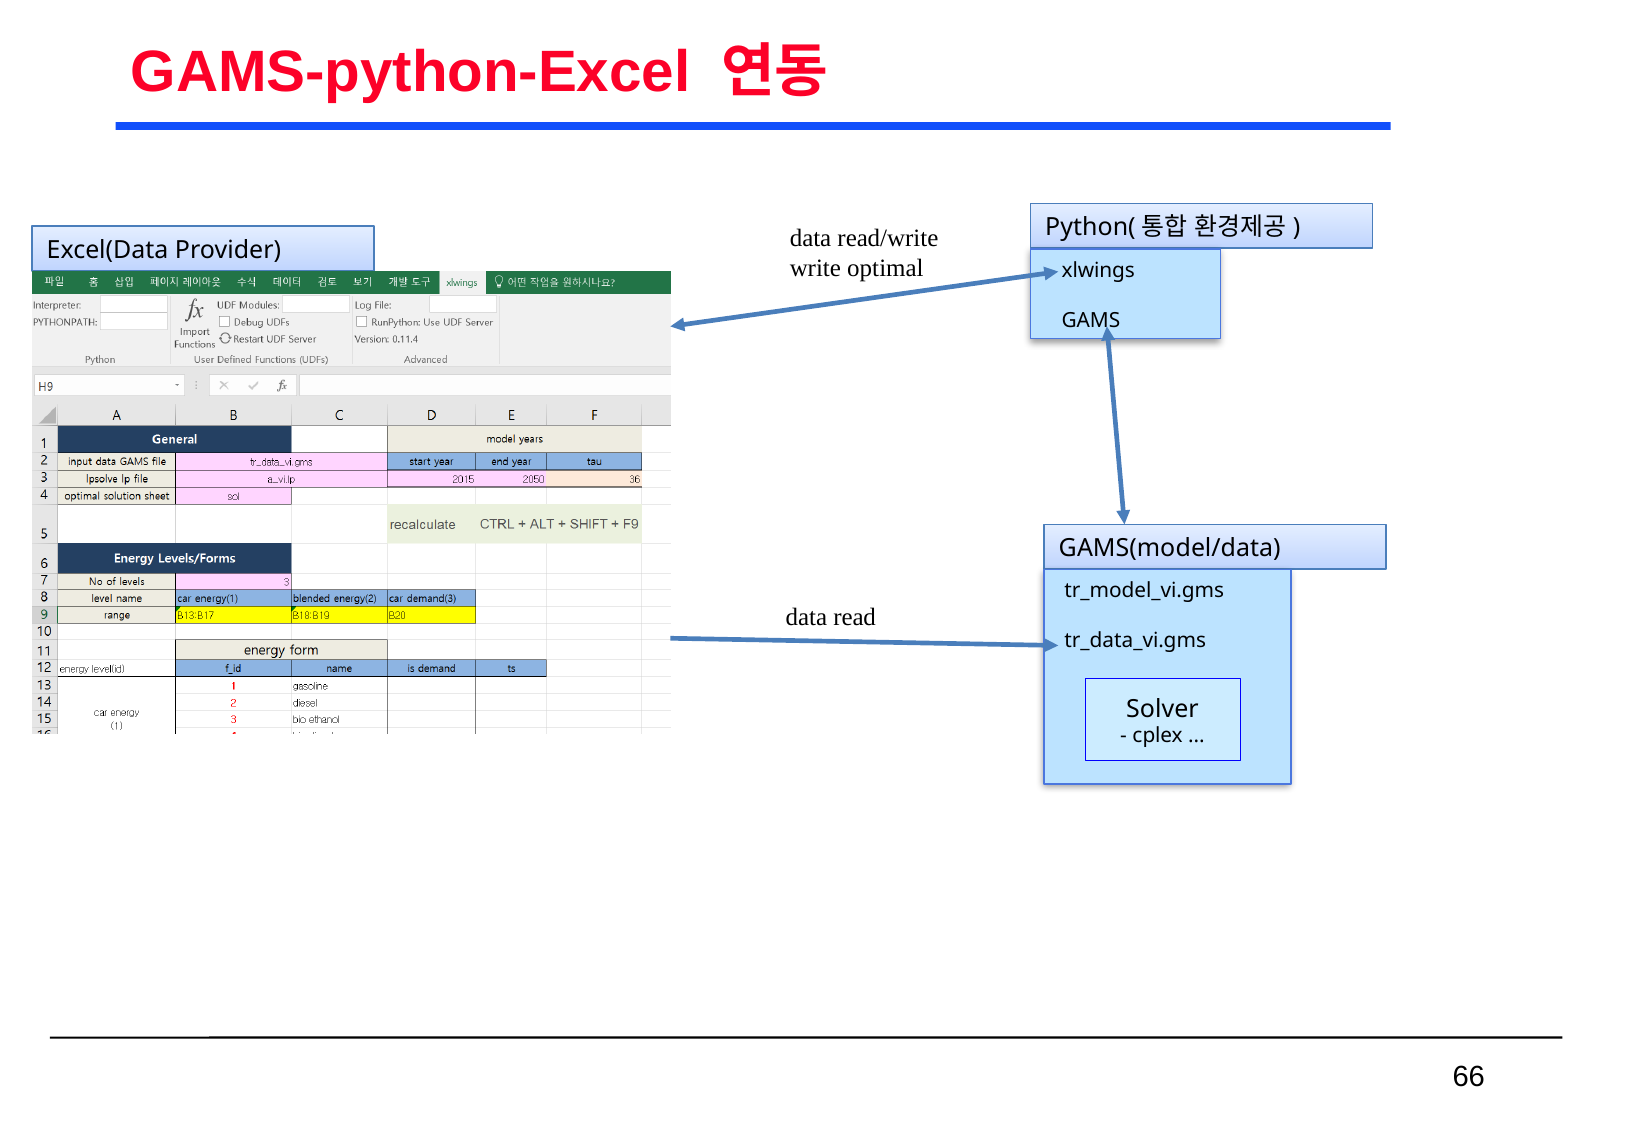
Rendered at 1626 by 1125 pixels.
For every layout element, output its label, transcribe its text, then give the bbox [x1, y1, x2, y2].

text_box data read [770, 592, 892, 636]
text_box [670, 271, 1059, 327]
text_box xlwings GAMS [1030, 248, 1221, 339]
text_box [1106, 326, 1125, 525]
text_box GAMS(model/data) [1044, 524, 1387, 569]
text_box Python(통합 환경제공) [1030, 203, 1373, 249]
text_box data read/write write optimal [775, 214, 954, 269]
text_box Solver - cplex ... [1084, 678, 1240, 761]
slide_number 66 [1162, 1049, 1501, 1101]
text_box tr_model_vi.gms tr_data_vi.gms [1044, 569, 1291, 785]
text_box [670, 638, 1059, 646]
picture [31, 271, 671, 734]
title GAMS-python-Excel 연동 [115, 25, 1510, 120]
text_box Excel(Data Provider) [31, 226, 375, 270]
